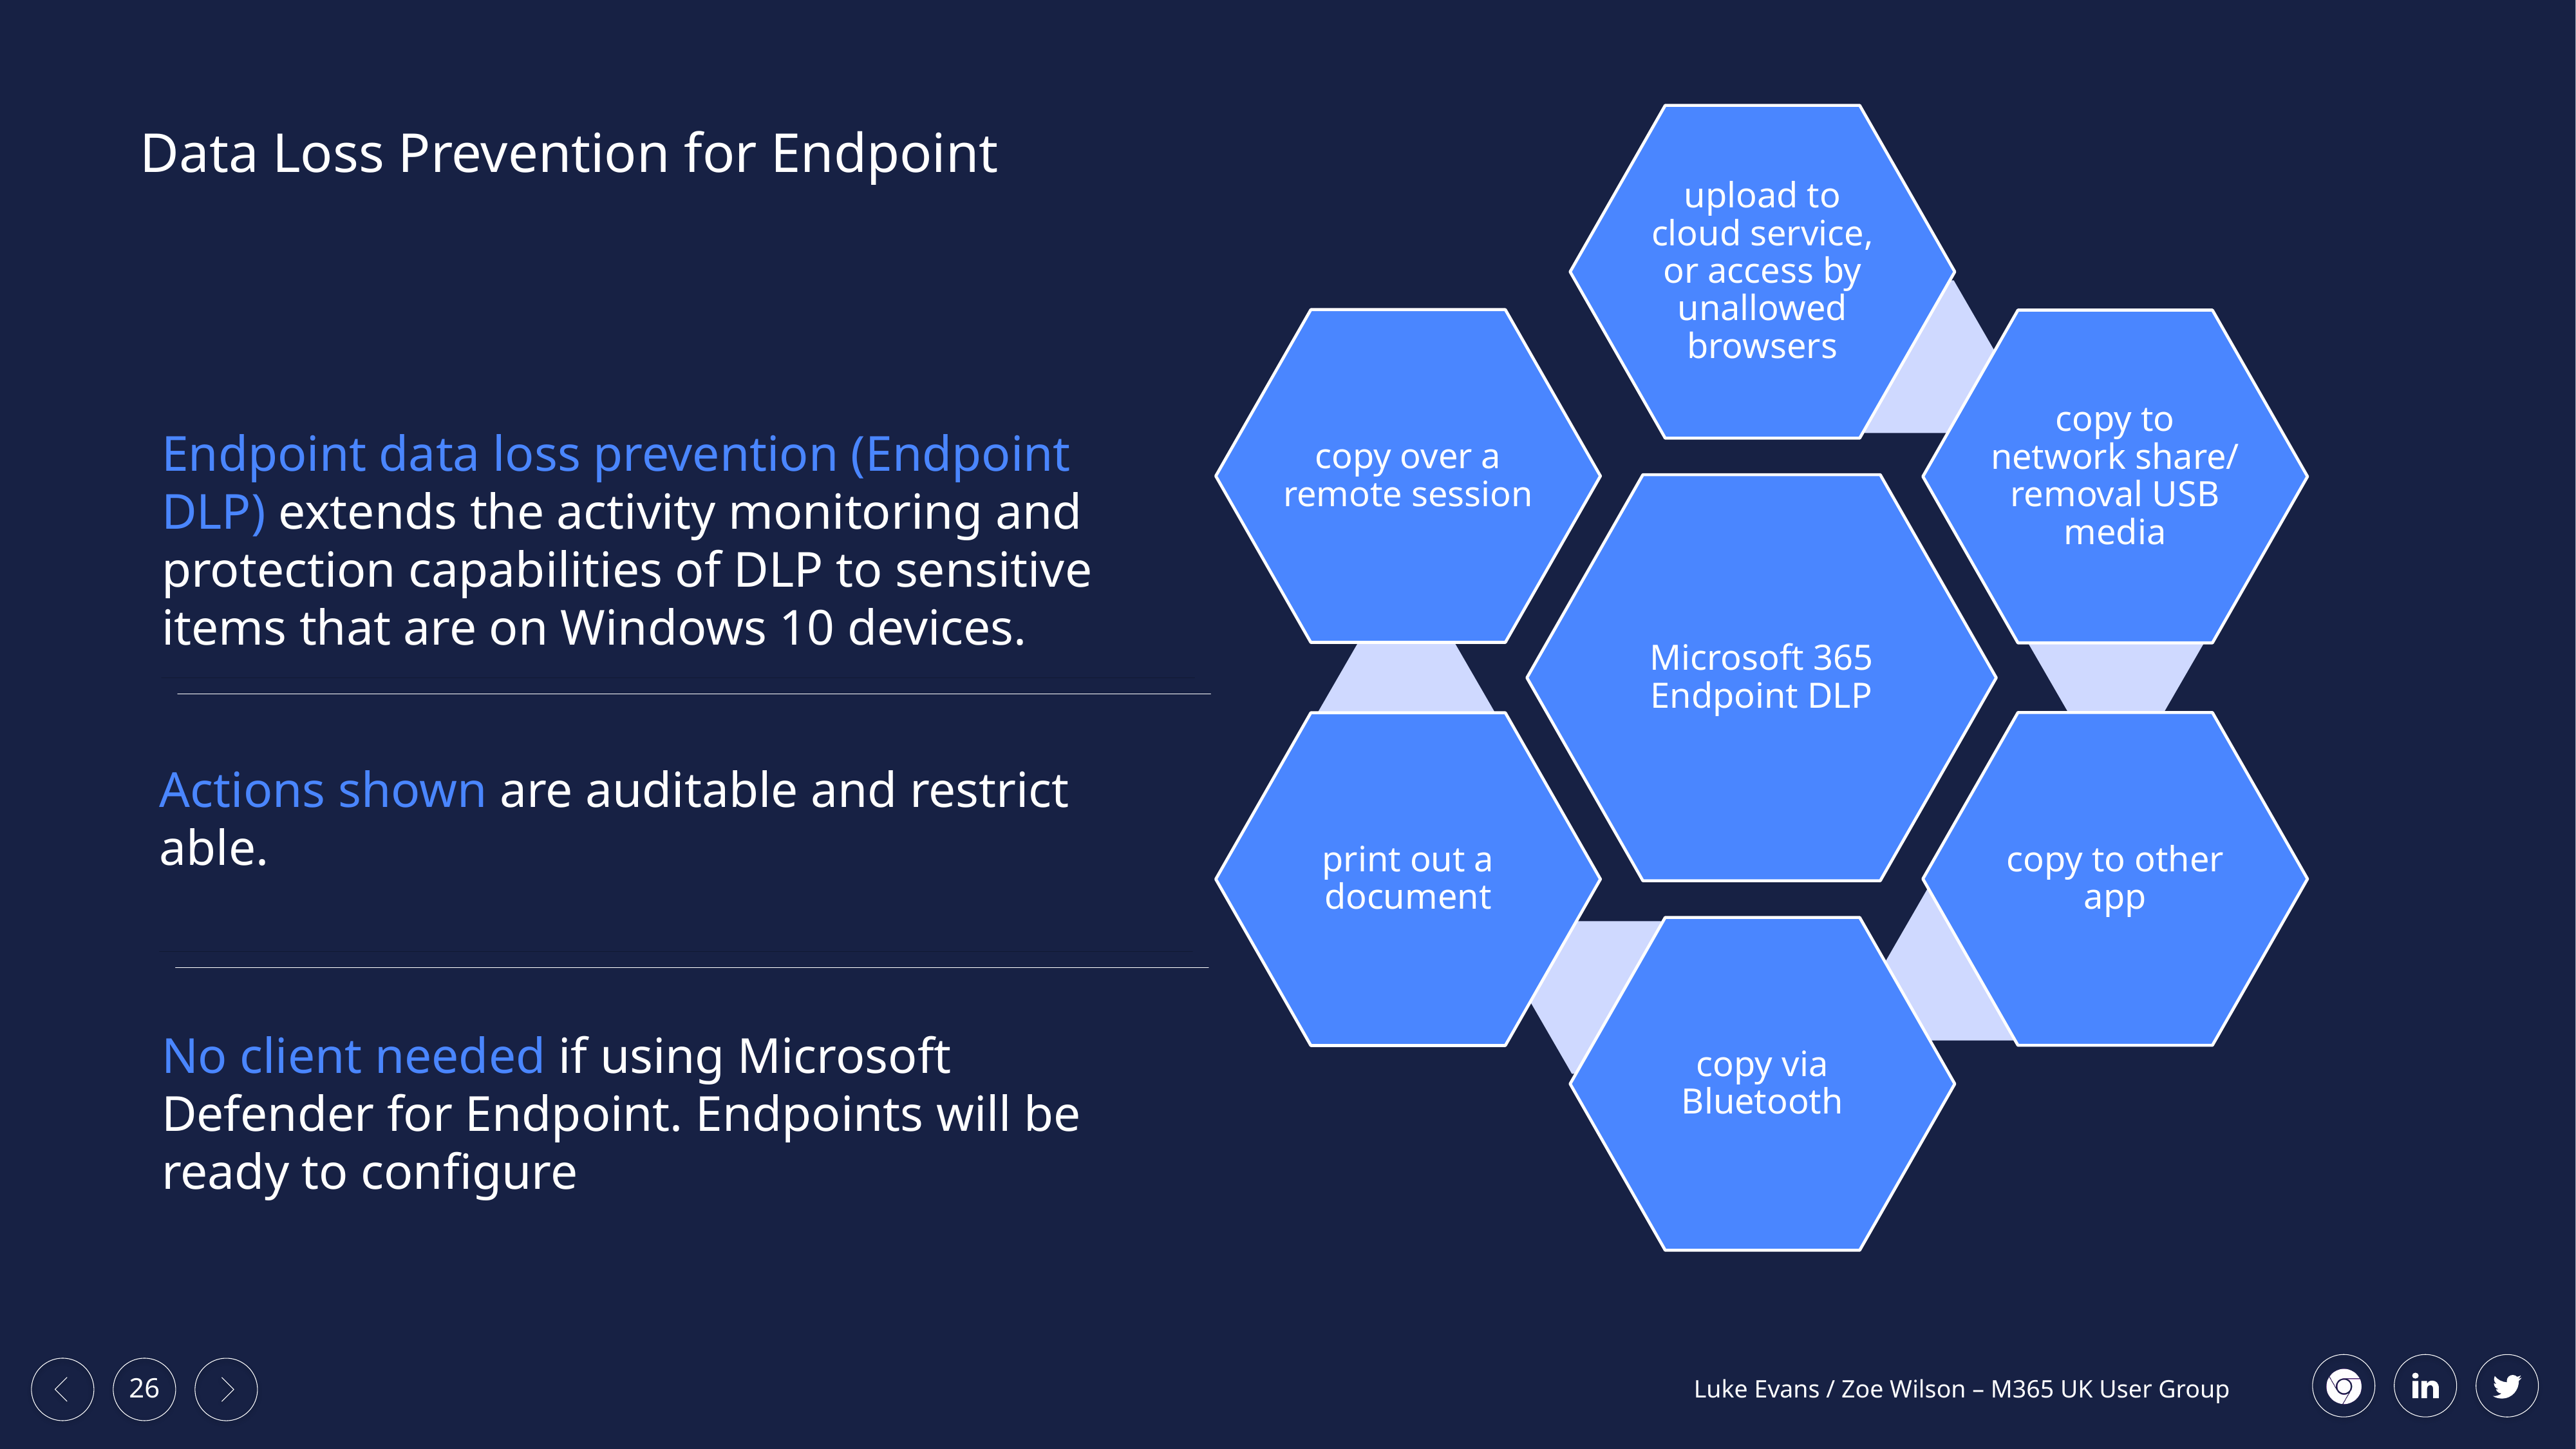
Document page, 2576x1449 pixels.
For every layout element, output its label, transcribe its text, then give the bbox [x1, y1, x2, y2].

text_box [903, 105, 2576, 1251]
text_box Endpoint data loss prevention (Endpoint DLP) extends the activity monitoring and protection capabilities of DLP to sensitive items that are on Windows 10 devices. [162, 403, 898, 674]
text_box No client needed if using Microsoft Defender for Endpoint. Endpoints will be ready to configure [162, 1005, 898, 1218]
text_box Data Loss Prevention for Endpoint [131, 113, 898, 188]
picture [2312, 1357, 2376, 1421]
text_box Actions shown are auditable and restrict able. [159, 739, 898, 895]
